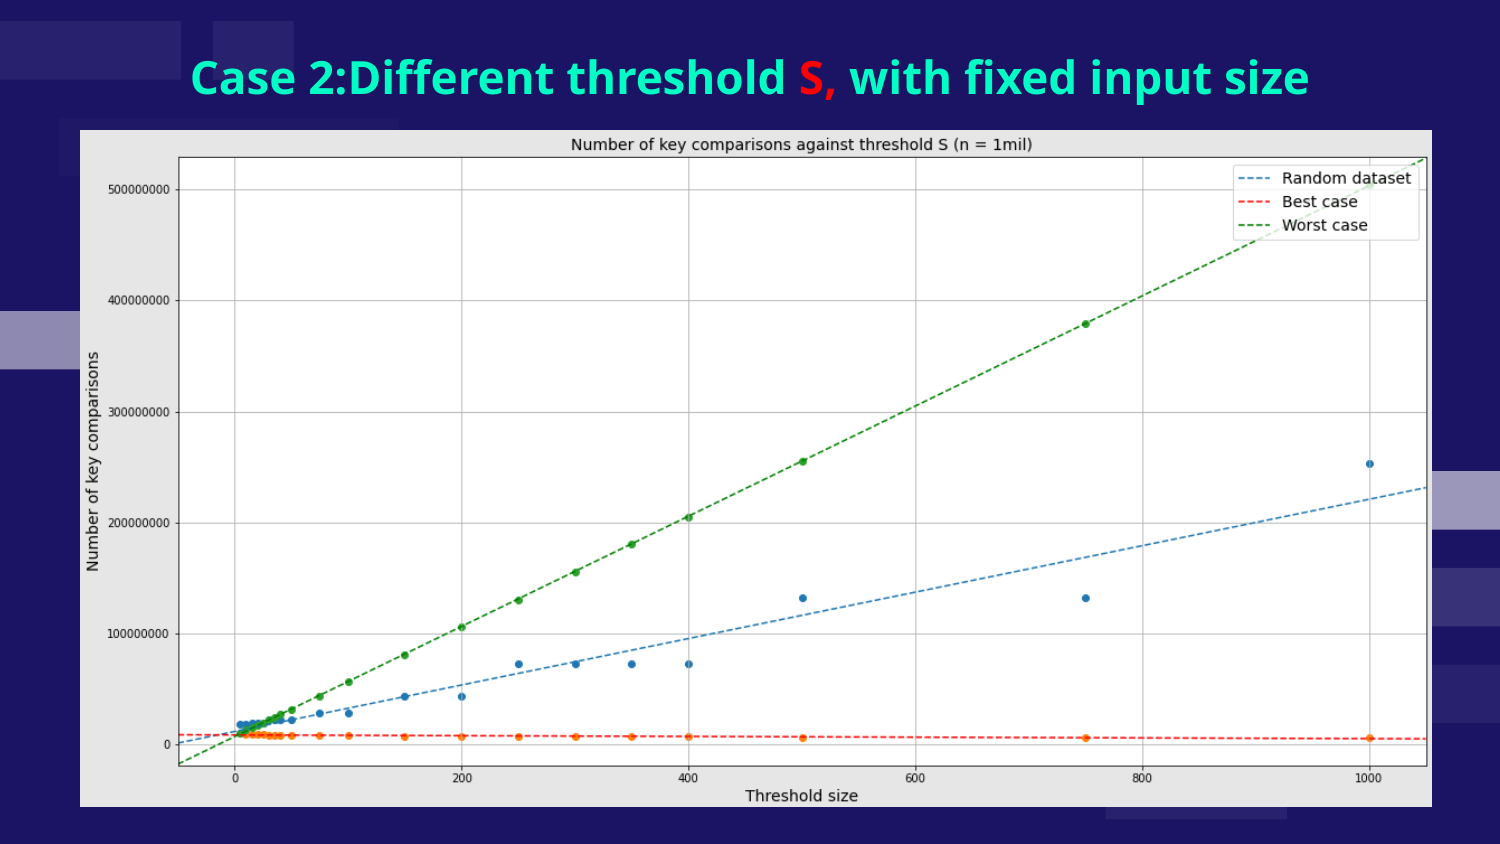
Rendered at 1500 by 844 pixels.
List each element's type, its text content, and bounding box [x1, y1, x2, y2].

picture [80, 130, 1432, 808]
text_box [1105, 470, 1500, 820]
title Case 2:Different threshold S, with fixed input size [402, 33, 1476, 144]
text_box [0, 20, 399, 370]
